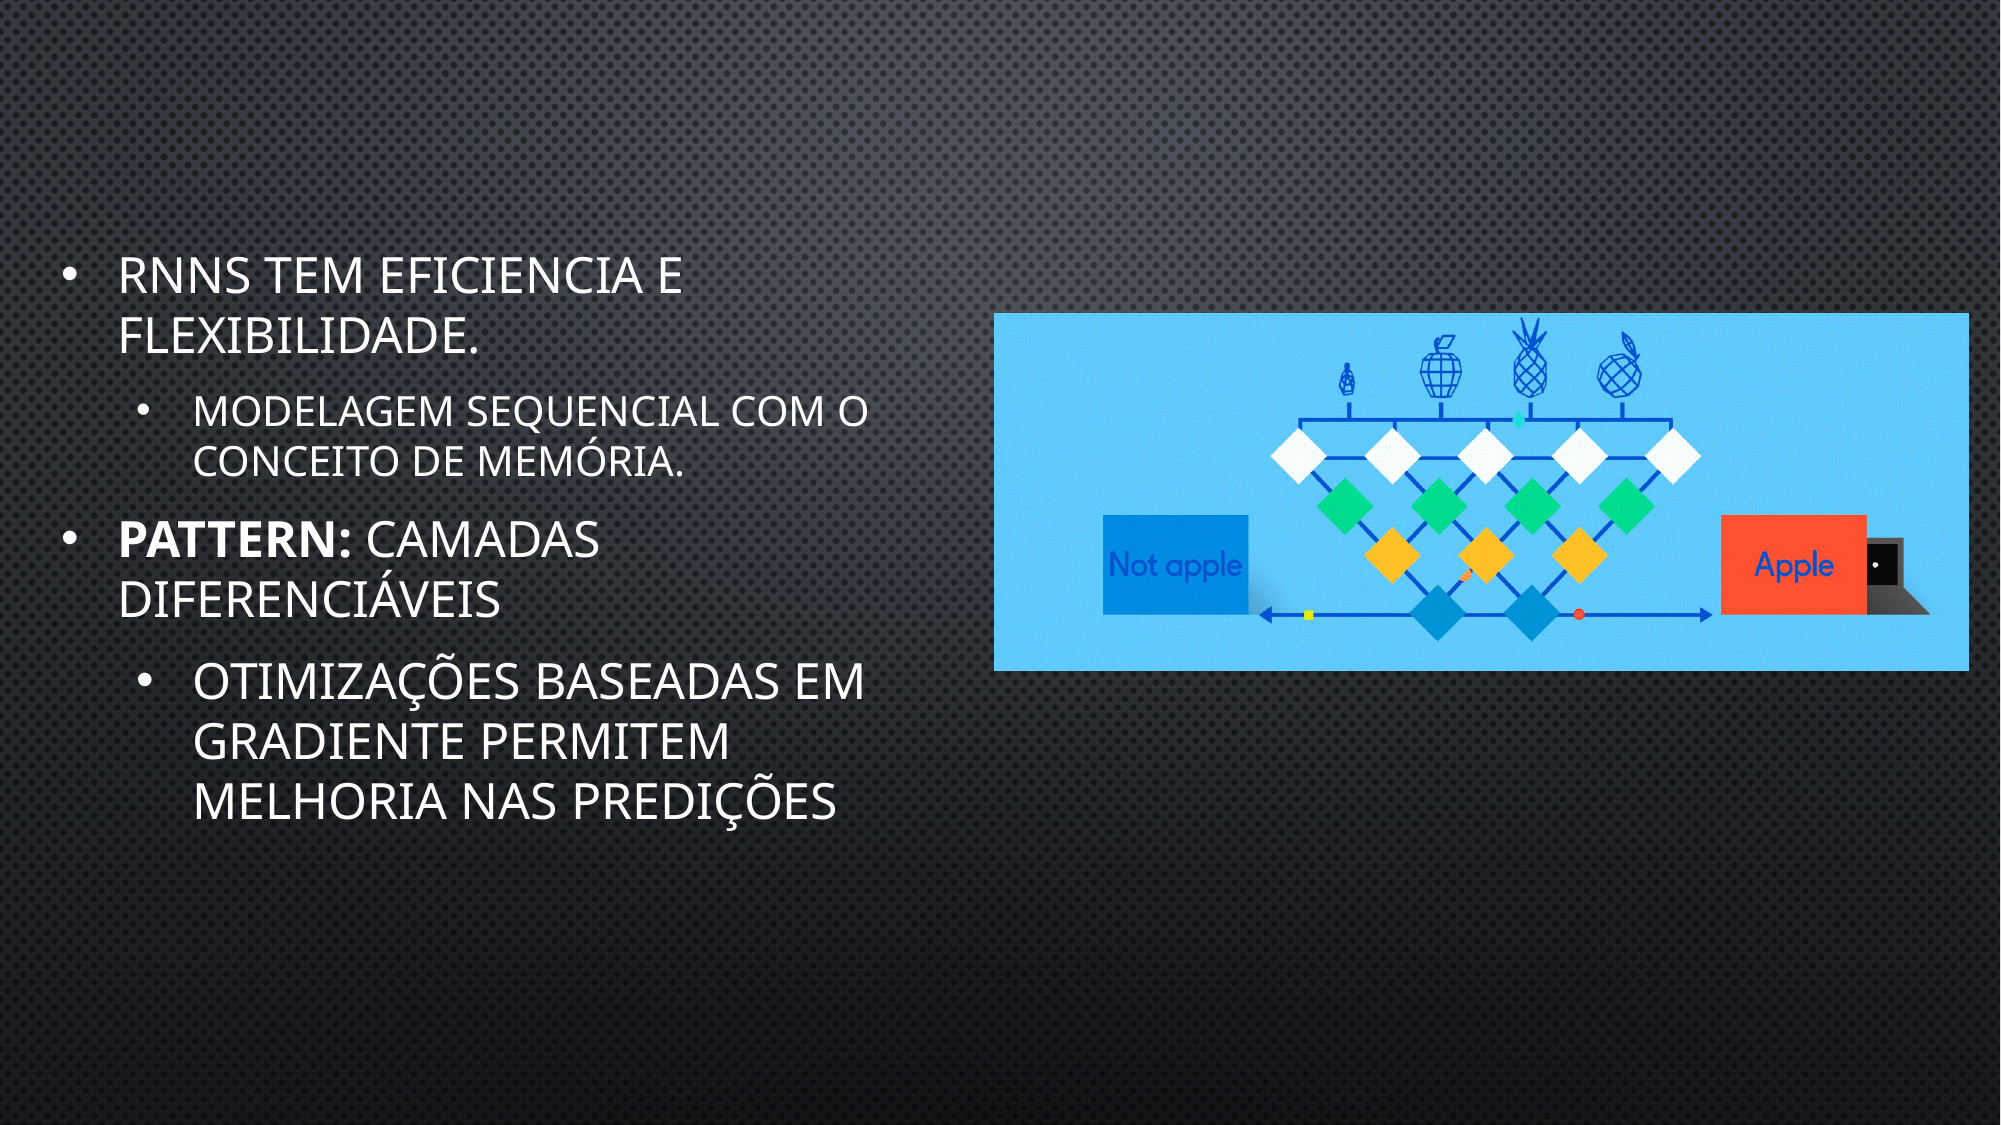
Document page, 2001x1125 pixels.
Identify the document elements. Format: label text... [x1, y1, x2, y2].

list RNNs tem eficiencia e flexibilidade. modelagem sequencial com o conceito de memória. Pattern: Camadas Diferenciáveis Otimizações baseadas em Gradiente permitem melhoria nas predições [46, 196, 966, 936]
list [993, 312, 1970, 672]
